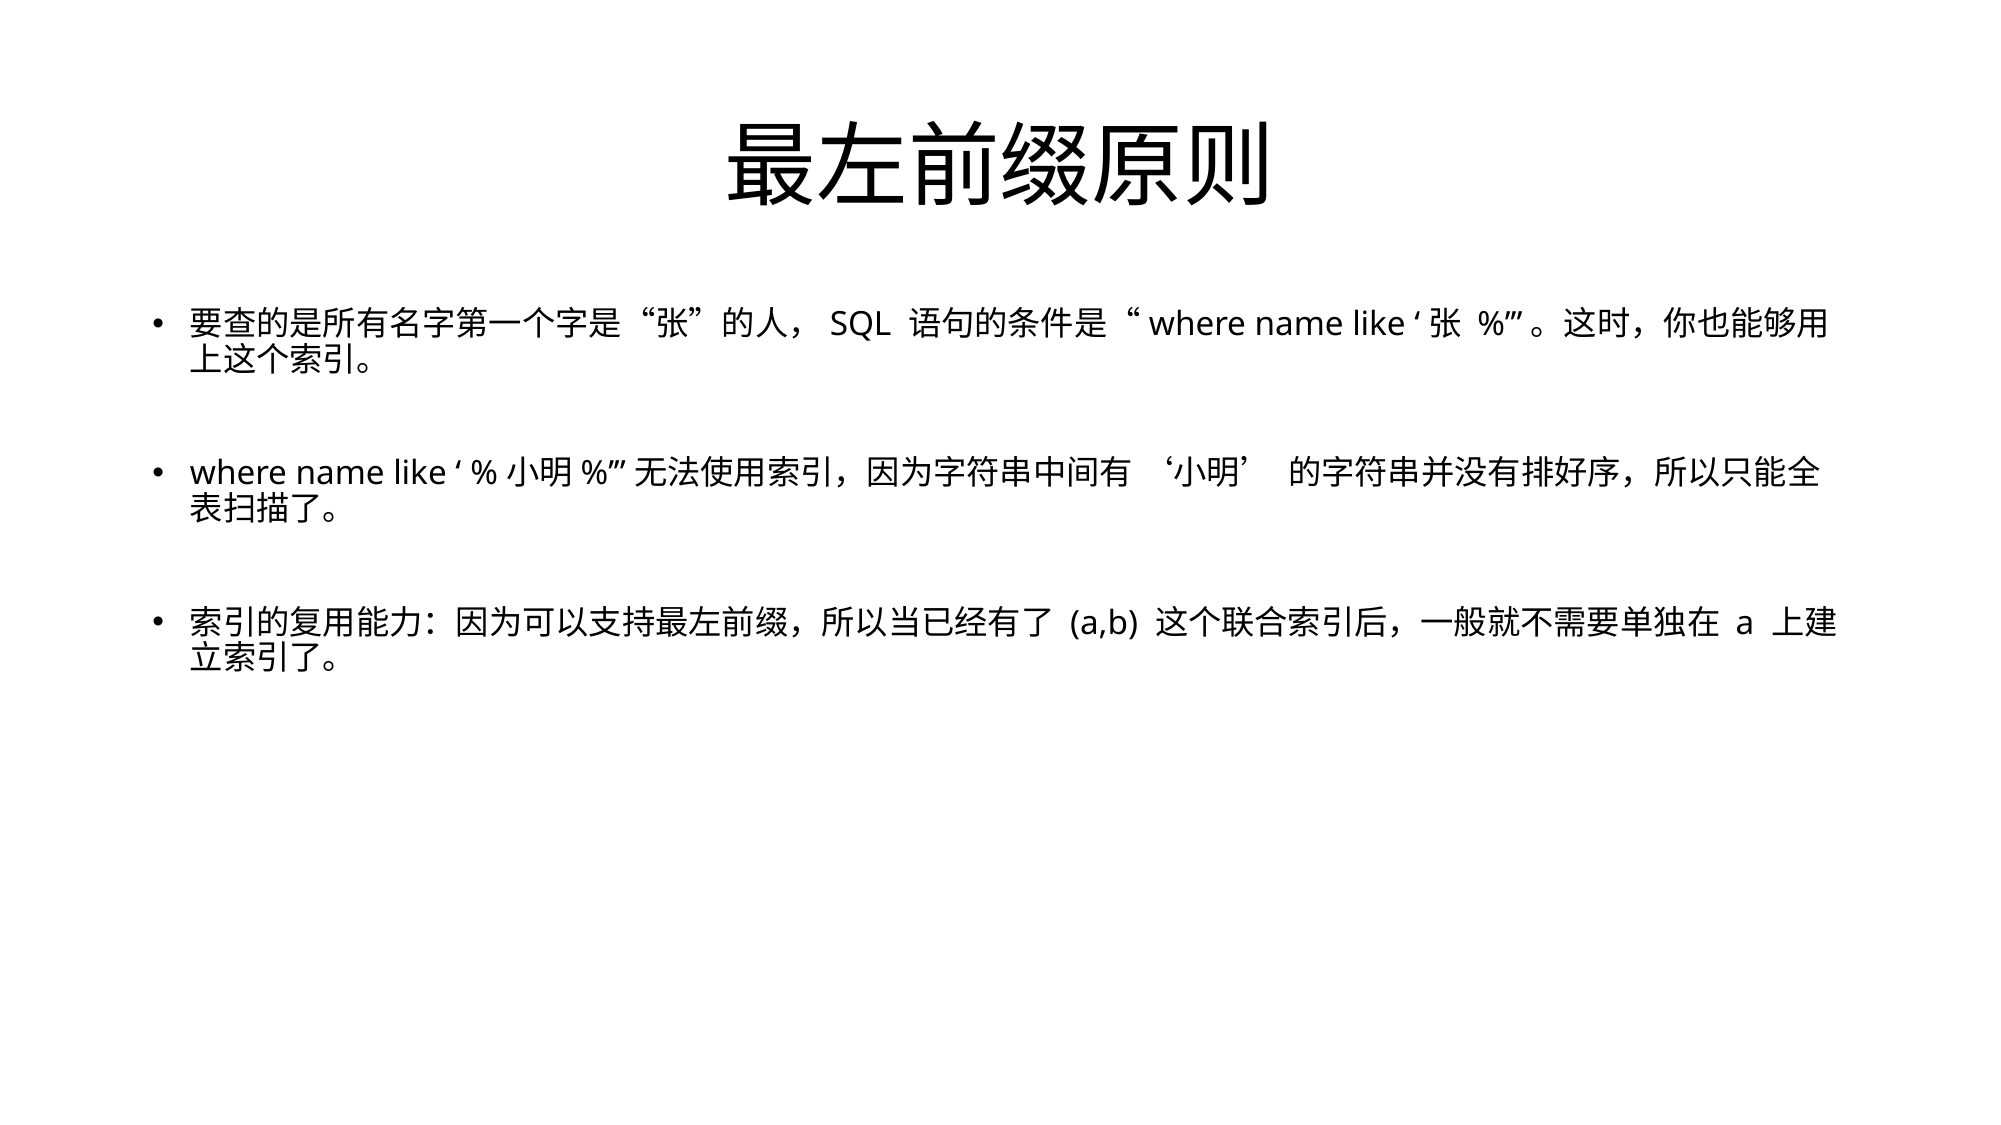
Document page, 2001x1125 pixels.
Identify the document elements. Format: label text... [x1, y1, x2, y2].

title 最左前缀原则 [137, 59, 1863, 278]
list 要查的是所有名字第一个字是“张”的人，SQL 语句的条件是“where name like ‘张 %’”。这时，你也能够用上这个索引。 where name like ‘ %小明%’”无法使用索引，因为字符串中间有 ‘小明’ 的字符串并没有排好序，所以只能全表扫描了。 索引的复用能力：因为可以支持最左前缀，所以当已经有了 (a,b) 这个联合索引后，一般就不需要单独在 a 上建立索引了。 [137, 299, 1863, 1014]
